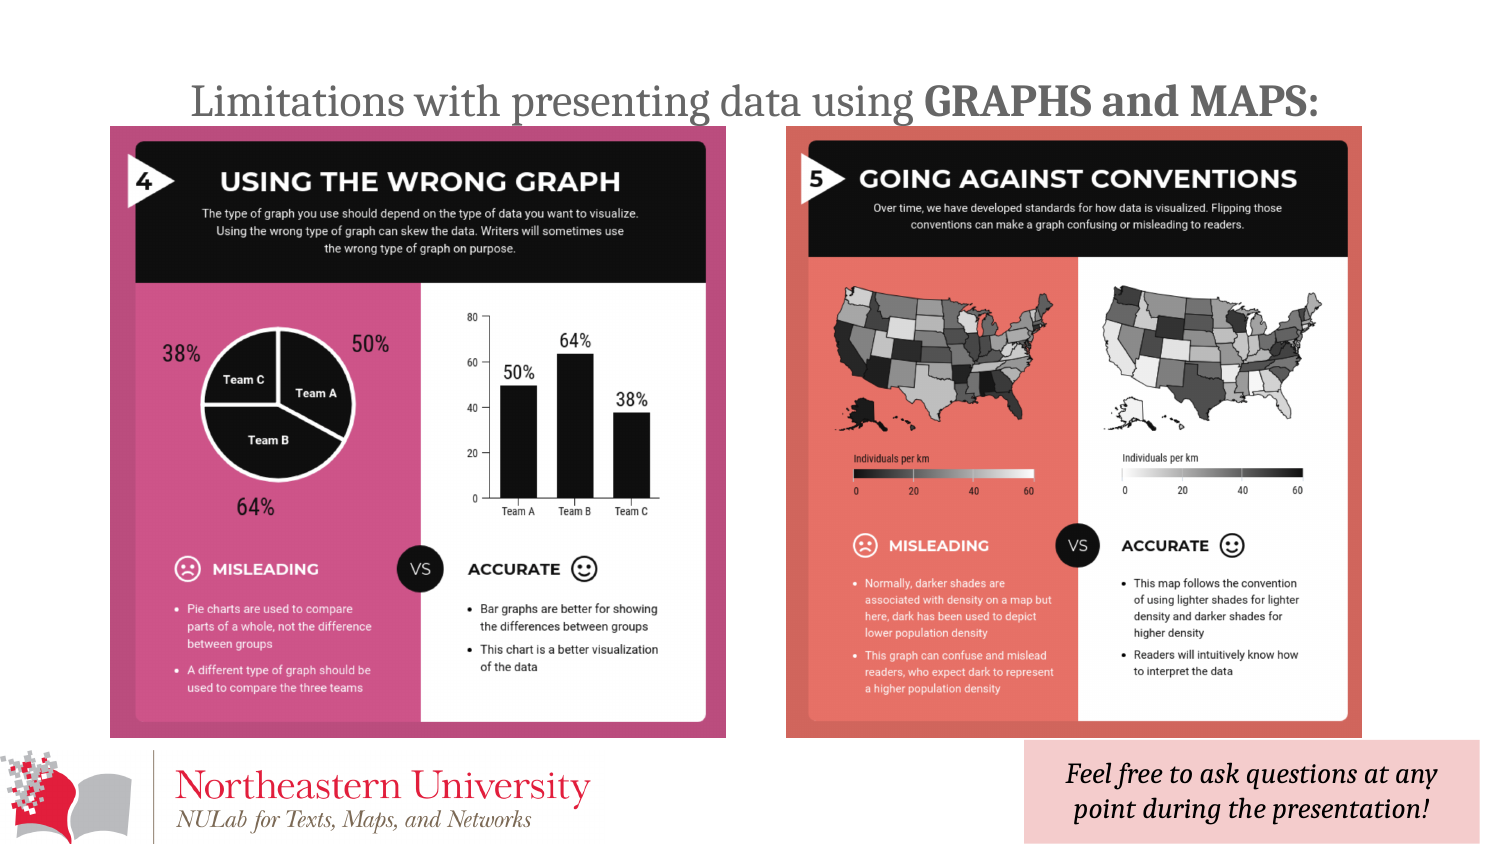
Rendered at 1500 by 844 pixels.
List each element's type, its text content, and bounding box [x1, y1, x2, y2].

picture [110, 126, 726, 739]
picture [0, 750, 605, 844]
list Limitations with presenting data using GRAPHS and MAPS: [27, 47, 1483, 133]
picture [786, 126, 1362, 739]
text_box Feel free to ask questions at any point during the presentation! [1024, 739, 1480, 844]
